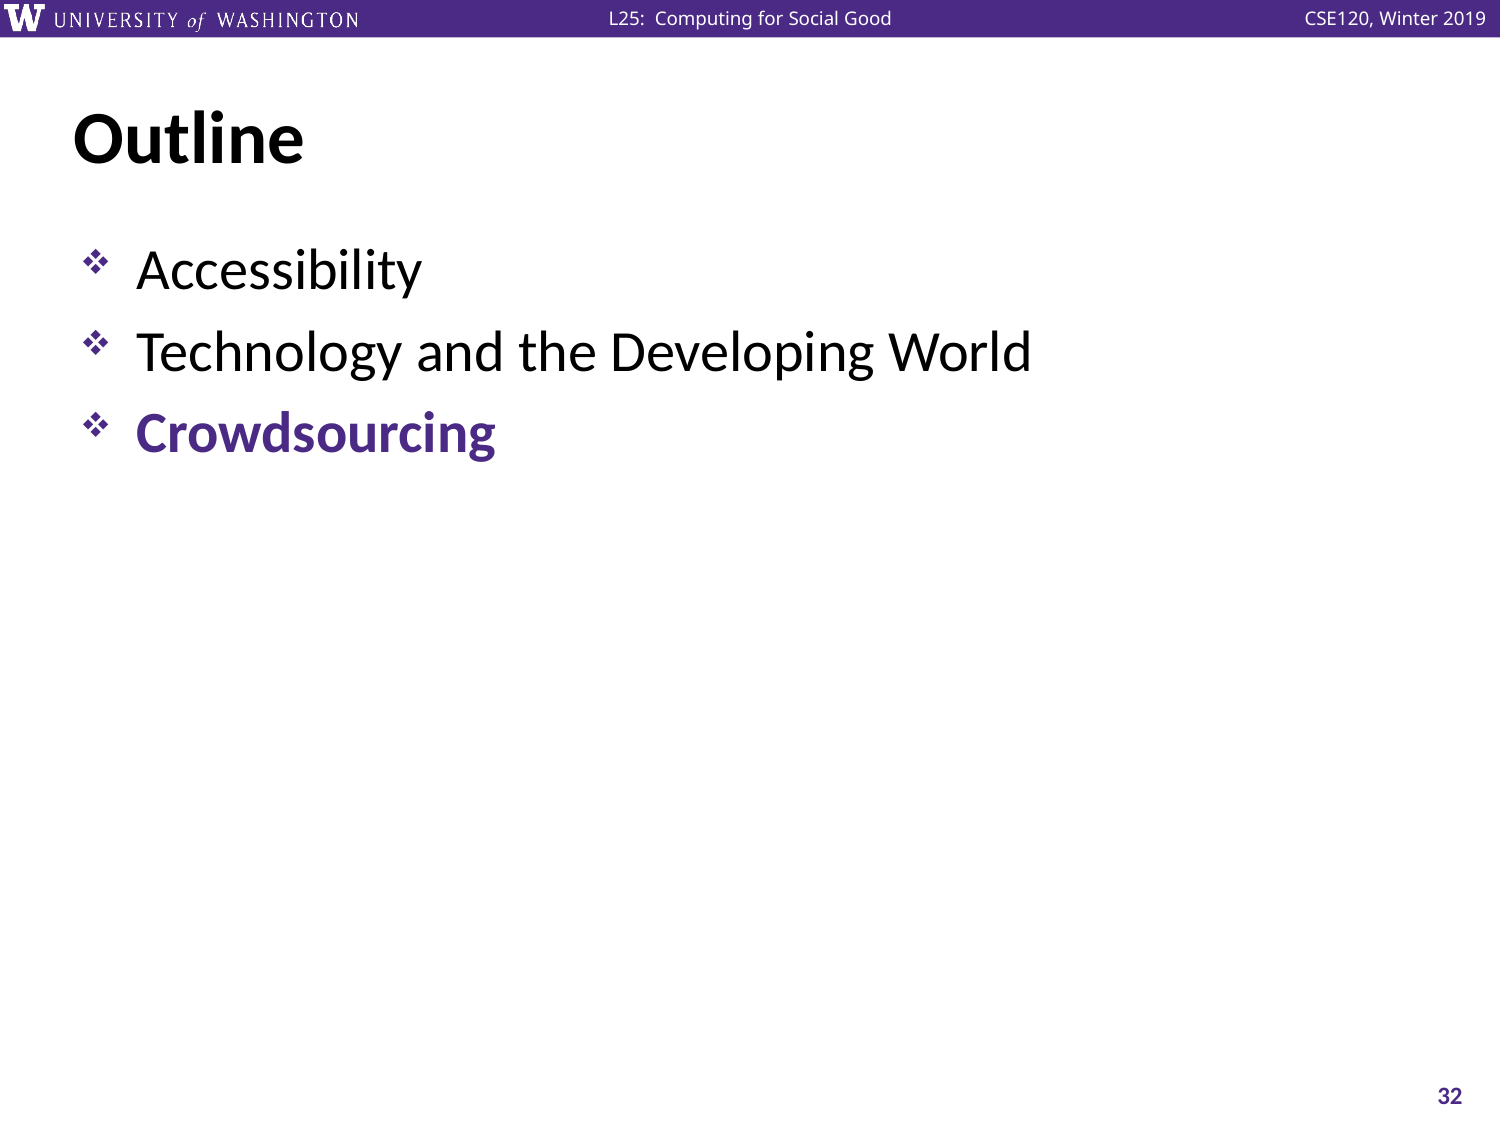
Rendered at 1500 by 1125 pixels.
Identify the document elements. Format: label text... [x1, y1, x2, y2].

picture [4, 4, 358, 32]
slide_number 32 [1400, 1065, 1500, 1125]
title Outline [58, 71, 1438, 197]
list Accessibility Technology and the Developing World Crowdsourcing [64, 223, 1438, 1040]
